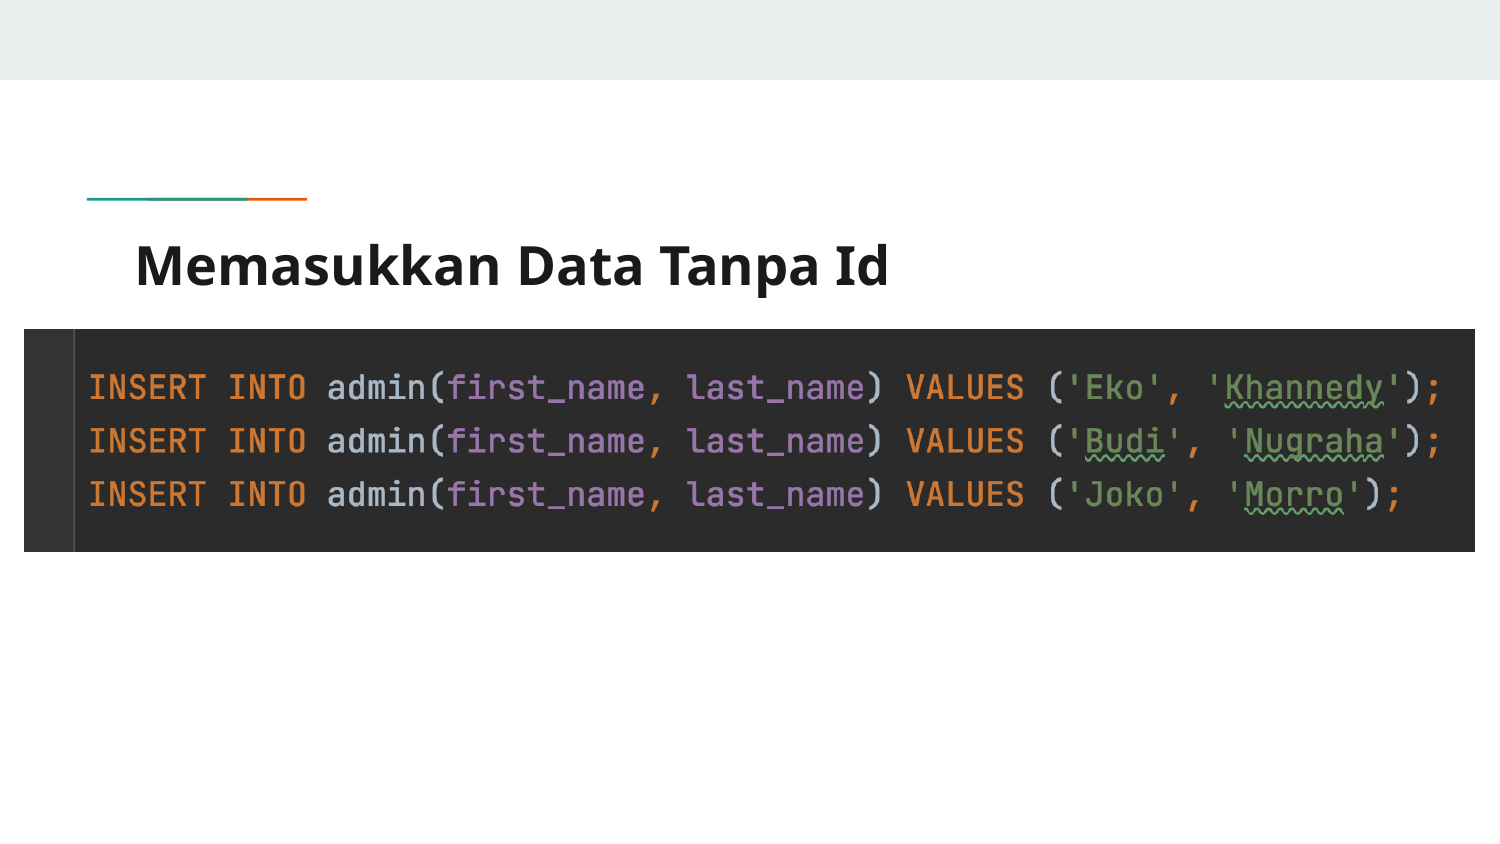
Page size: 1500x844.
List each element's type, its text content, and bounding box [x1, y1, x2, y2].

title Memasukkan Data Tanpa Id [119, 216, 1381, 305]
picture [24, 328, 1476, 552]
